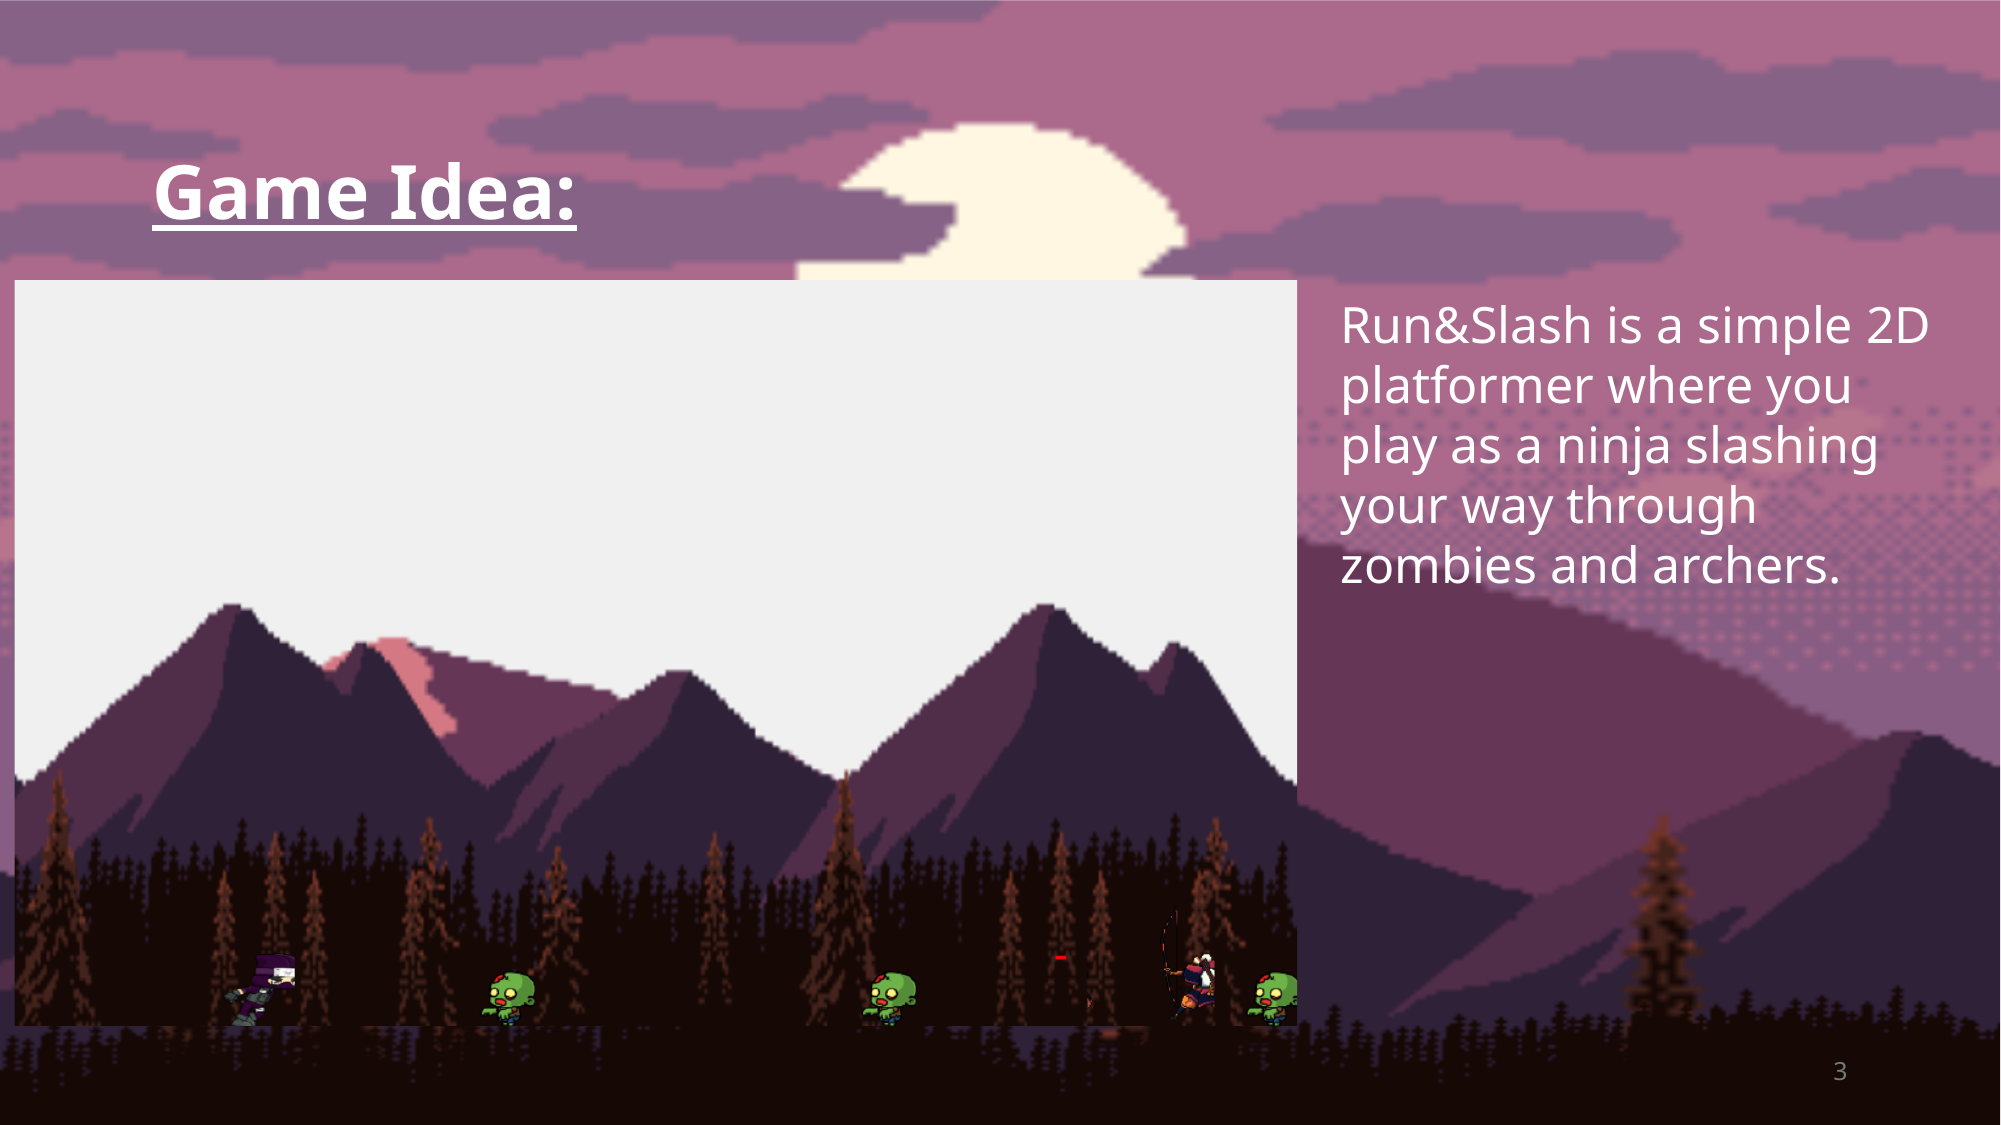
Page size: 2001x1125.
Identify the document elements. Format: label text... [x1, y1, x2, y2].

title Game Idea: [137, 109, 1863, 281]
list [14, 280, 1298, 1027]
text_box Run&Slash is a simple 2D platformer where you play as a ninja slashing your way through zombies and archers. [1325, 285, 1974, 601]
picture [0, 0, 2001, 1125]
slide_number 3 [1412, 1042, 1863, 1103]
